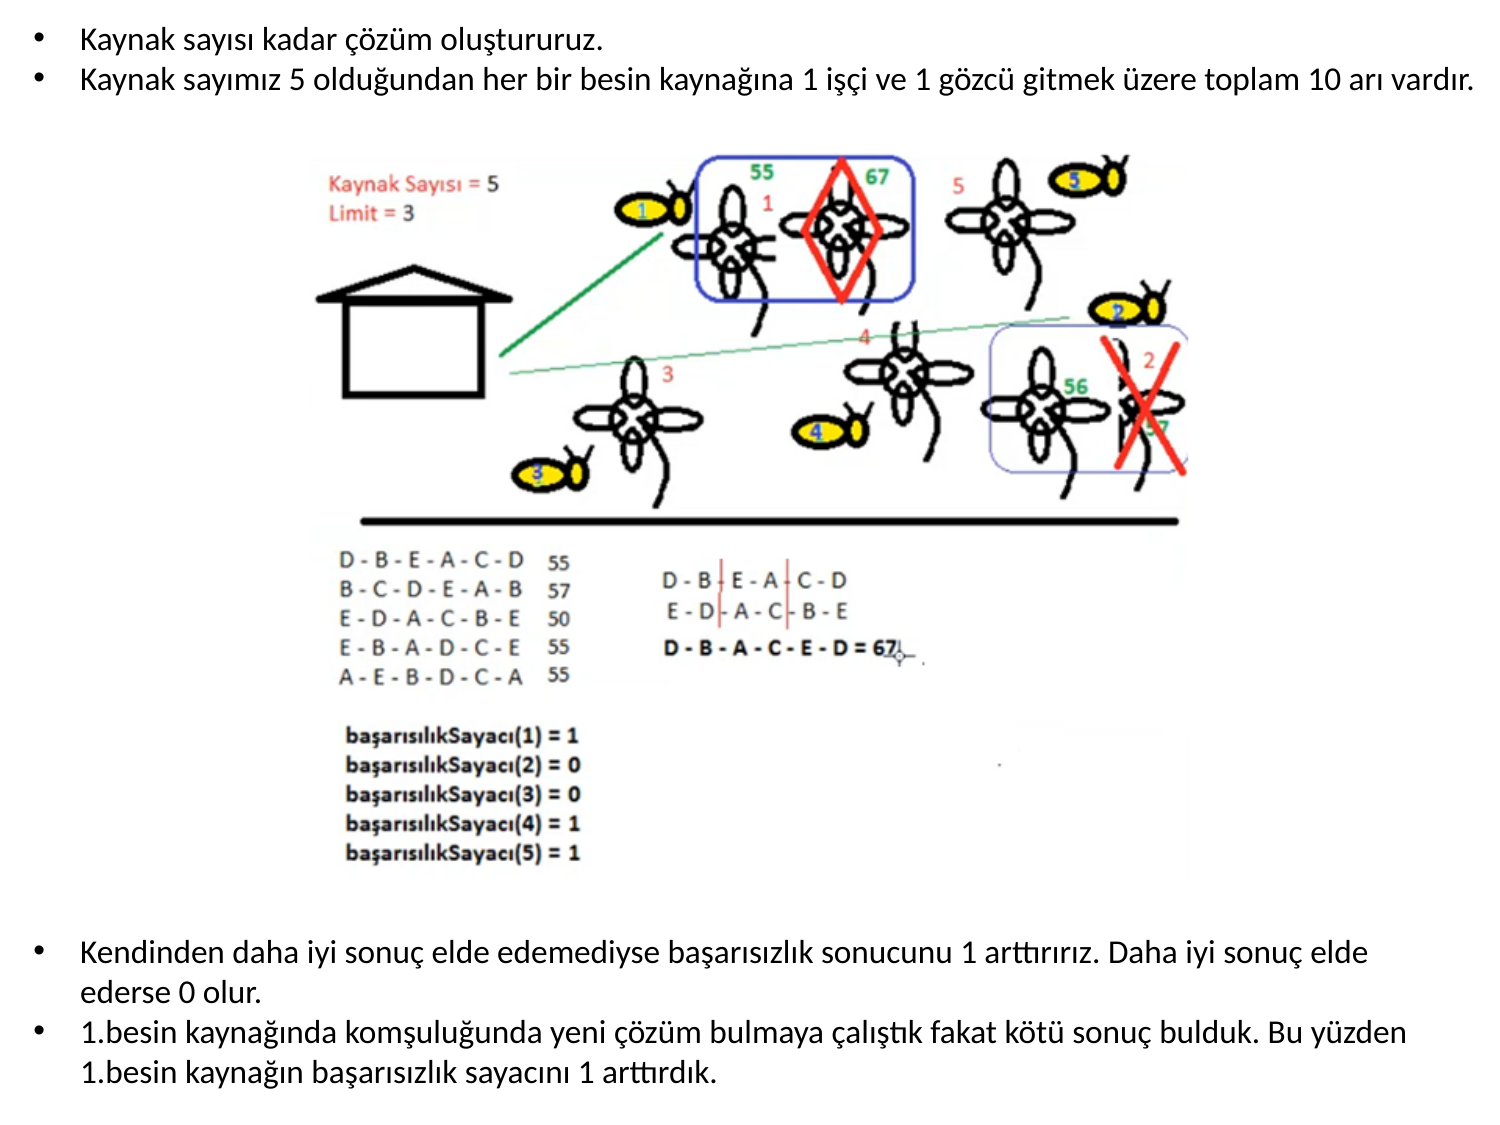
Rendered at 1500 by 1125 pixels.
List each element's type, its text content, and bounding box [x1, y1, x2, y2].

text_box Kaynak sayısı kadar çözüm oluştururuz. Kaynak sayımız 5 olduğundan her bir besin kaynağına 1 işçi ve 1 gözcü gitmek üzere toplam 10 arı vardır. [18, 9, 1500, 105]
text_box Kendinden daha iyi sonuç elde edemediyse başarısızlık sonucunu 1 arttırırız. Daha iyi sonuç elde ederse 0 olur. 1.besin kaynağında komşuluğunda yeni çözüm bulmaya çalıştık fakat kötü sonuç bulduk. Bu yüzden 1.besin kaynağın başarısızlık sayacını 1 arttırdık. [18, 923, 1452, 1098]
picture [310, 146, 1190, 883]
